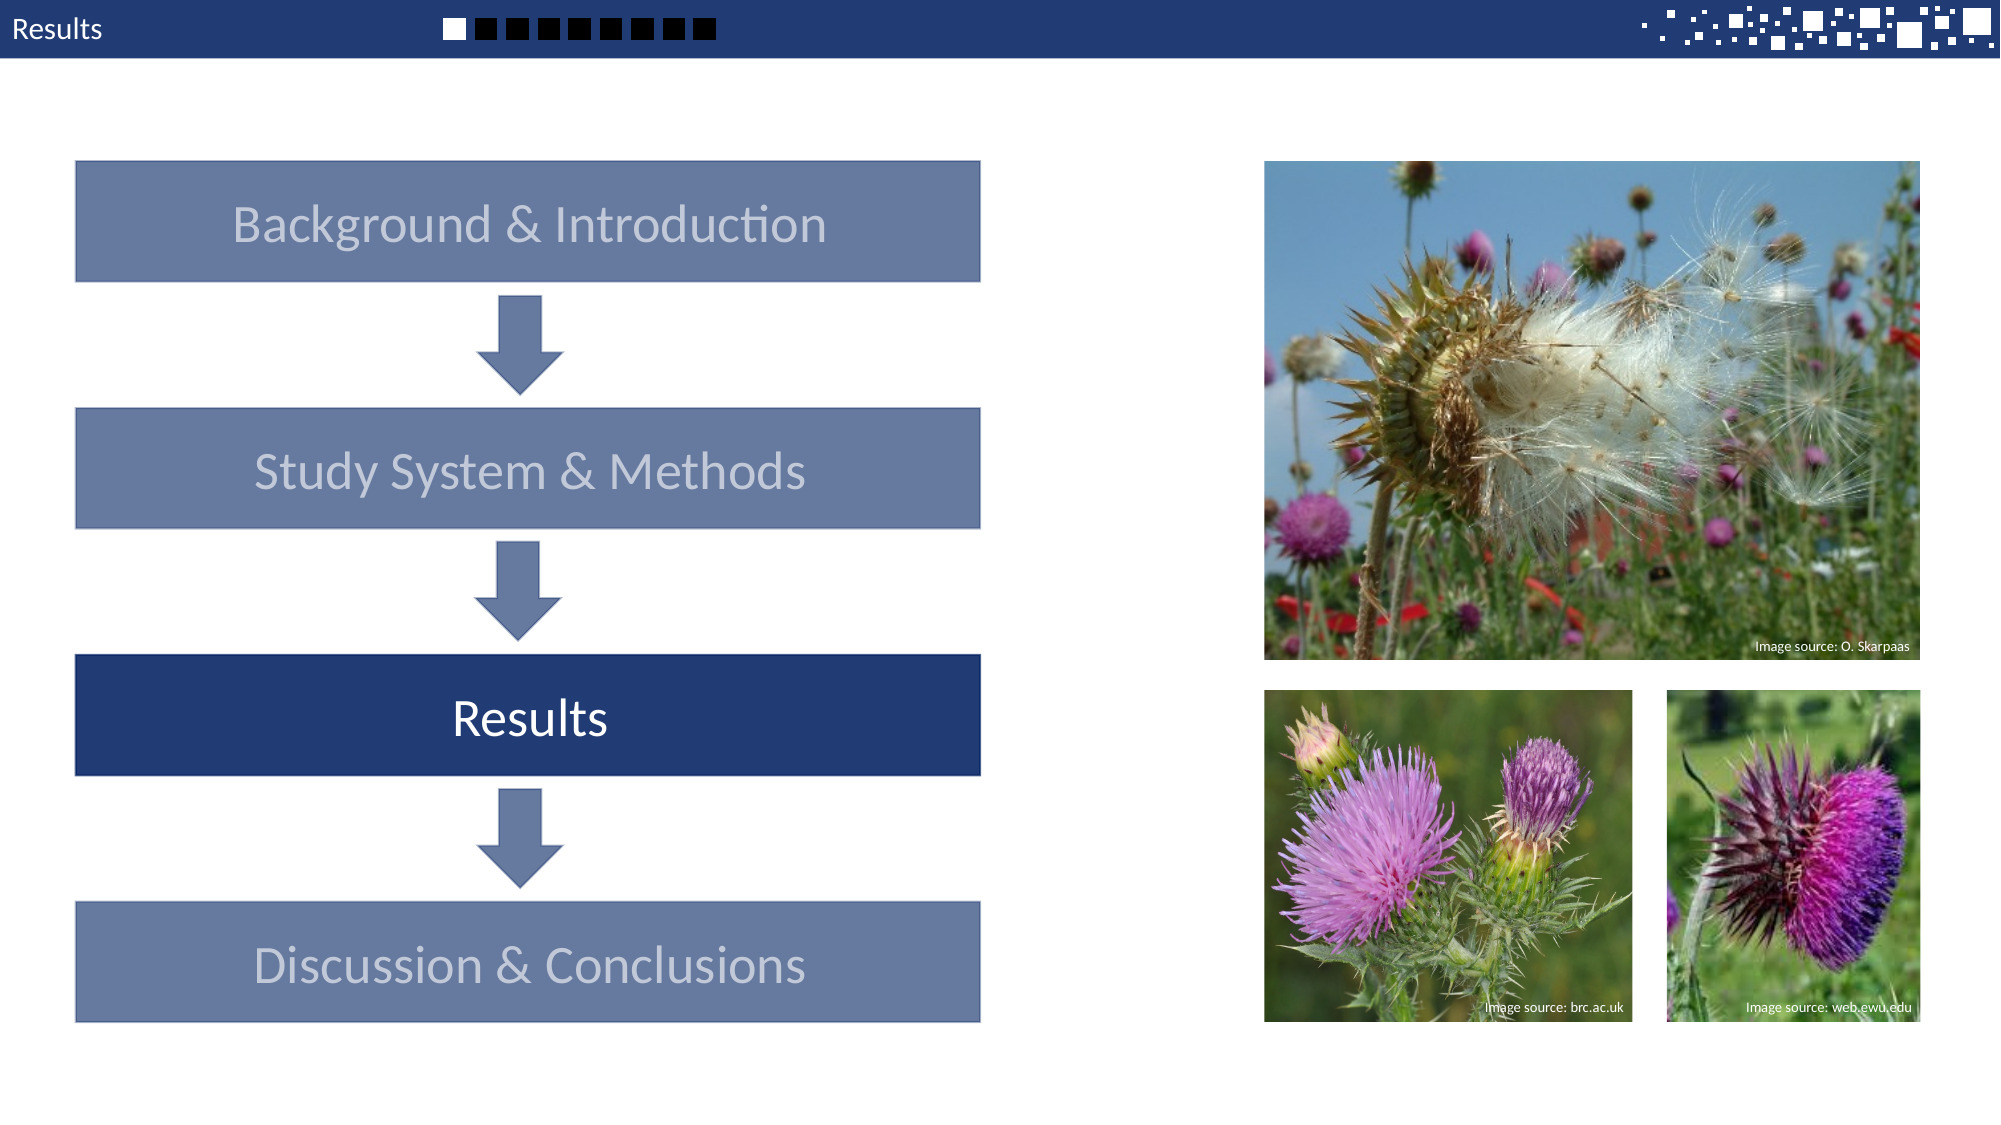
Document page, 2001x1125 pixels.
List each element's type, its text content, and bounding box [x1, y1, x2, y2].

text_box [1931, 42, 1938, 50]
text_box [1948, 37, 1956, 45]
picture [1264, 161, 1920, 660]
text_box [538, 18, 560, 40]
text_box [1877, 34, 1885, 42]
text_box [1695, 32, 1703, 40]
text_box [0, 0, 2000, 59]
text_box Discussion & Conclusions [158, 921, 904, 1002]
text_box [1935, 16, 1949, 29]
text_box [475, 18, 497, 40]
text_box [75, 654, 981, 776]
text_box [1897, 22, 1922, 48]
text_box [75, 160, 981, 283]
text_box [75, 901, 981, 1023]
text_box [473, 540, 563, 643]
text_box [568, 18, 591, 40]
text_box [600, 18, 622, 40]
text_box [1783, 7, 1791, 15]
text_box [1819, 36, 1827, 44]
text_box [1886, 7, 1894, 15]
text_box [663, 18, 685, 40]
text_box [1860, 8, 1880, 28]
text_box [631, 18, 654, 40]
text_box [1771, 36, 1785, 50]
text_box [1860, 43, 1868, 50]
text_box [443, 18, 466, 40]
text_box Background & Introduction [158, 180, 904, 261]
text_box Image source: brc.ac.uk [1469, 990, 1731, 1024]
text_box Image source: O. Skarpaas [1740, 628, 1931, 662]
picture [1264, 689, 1633, 1022]
picture [1666, 689, 1921, 1022]
text_box Results [158, 674, 904, 755]
text_box [1749, 37, 1757, 45]
text_box [1963, 8, 1991, 35]
text_box [1795, 43, 1803, 50]
text_box [1920, 7, 1928, 15]
text_box Image source: web.ewu.edu [1731, 990, 1931, 1024]
text_box [475, 788, 566, 890]
text_box [1729, 14, 1743, 28]
text_box [506, 18, 529, 40]
text_box [475, 294, 566, 397]
text_box [1760, 14, 1768, 22]
text_box Study System & Methods [158, 427, 904, 508]
text_box [75, 407, 981, 530]
text_box [1667, 10, 1675, 18]
text_box [693, 18, 716, 40]
text_box Results [0, 1, 478, 54]
text_box [1803, 11, 1823, 31]
text_box [1837, 32, 1851, 46]
text_box [1835, 8, 1843, 16]
